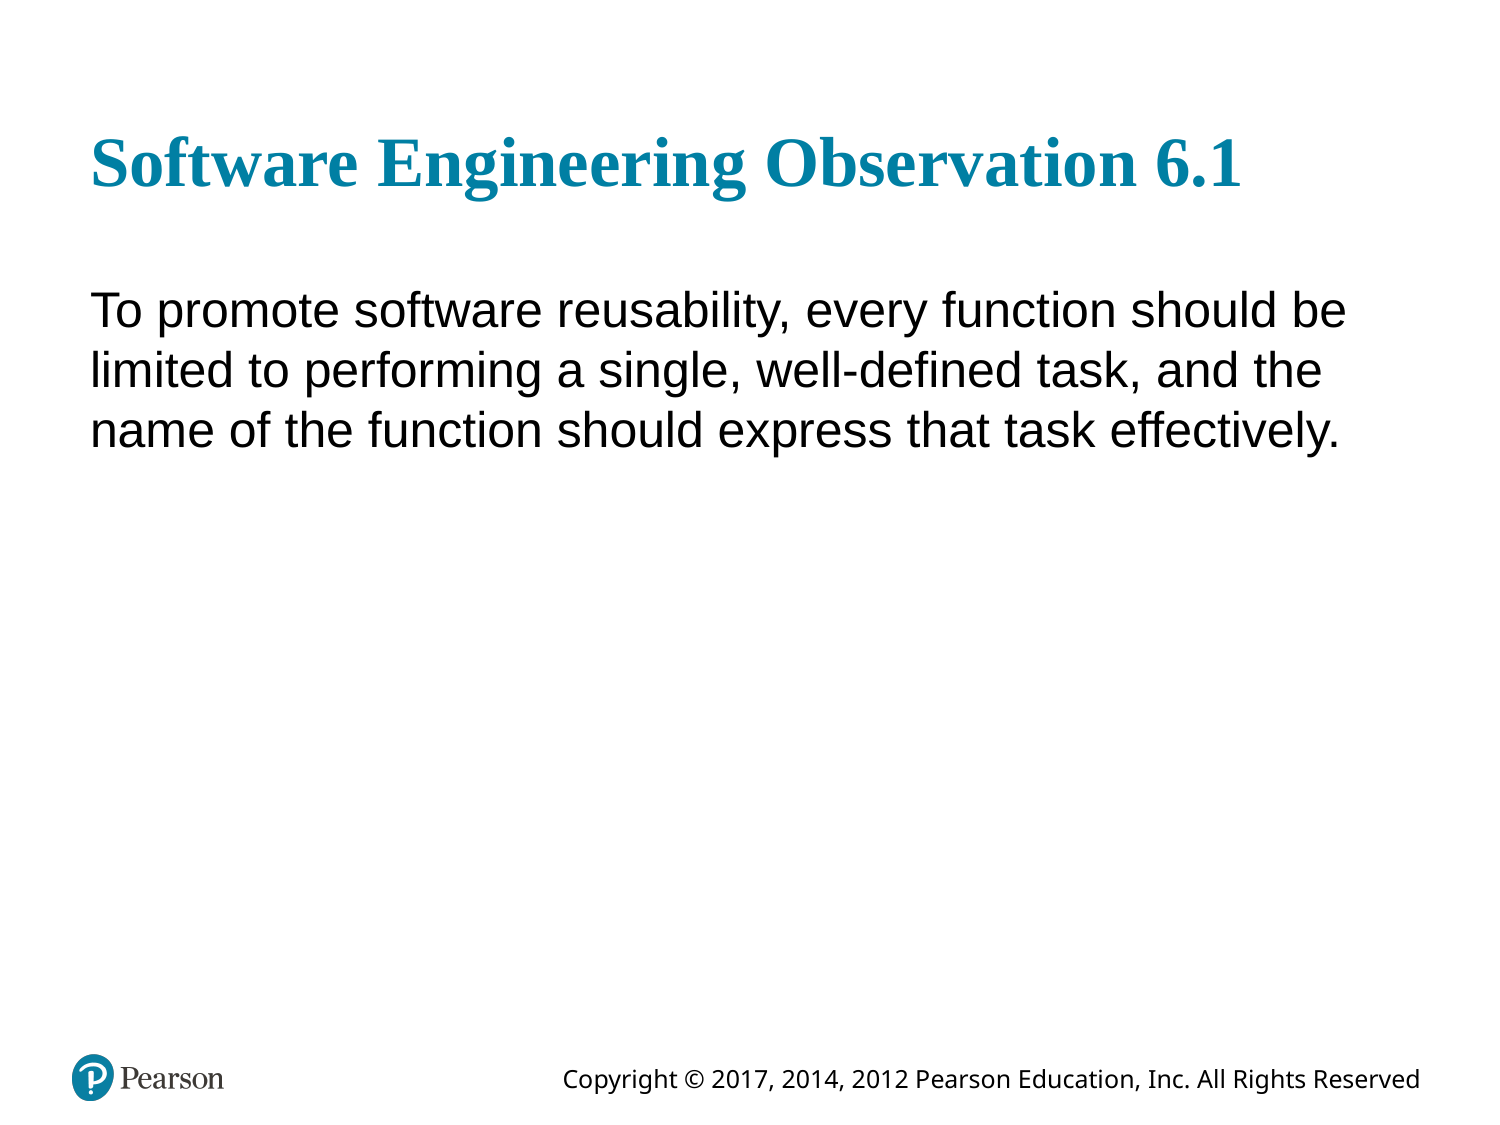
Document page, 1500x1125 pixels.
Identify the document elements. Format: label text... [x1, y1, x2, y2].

picture [72, 1054, 88, 1070]
picture [80, 1063, 106, 1088]
picture [72, 1087, 83, 1101]
picture [98, 1054, 224, 1101]
title Software Engineering Observation 6.1 [75, 35, 1425, 216]
list To promote software reusability, every function should be limited to performing a single, well-defined task, and the name of the function should express that task effectively. [75, 262, 1425, 1005]
